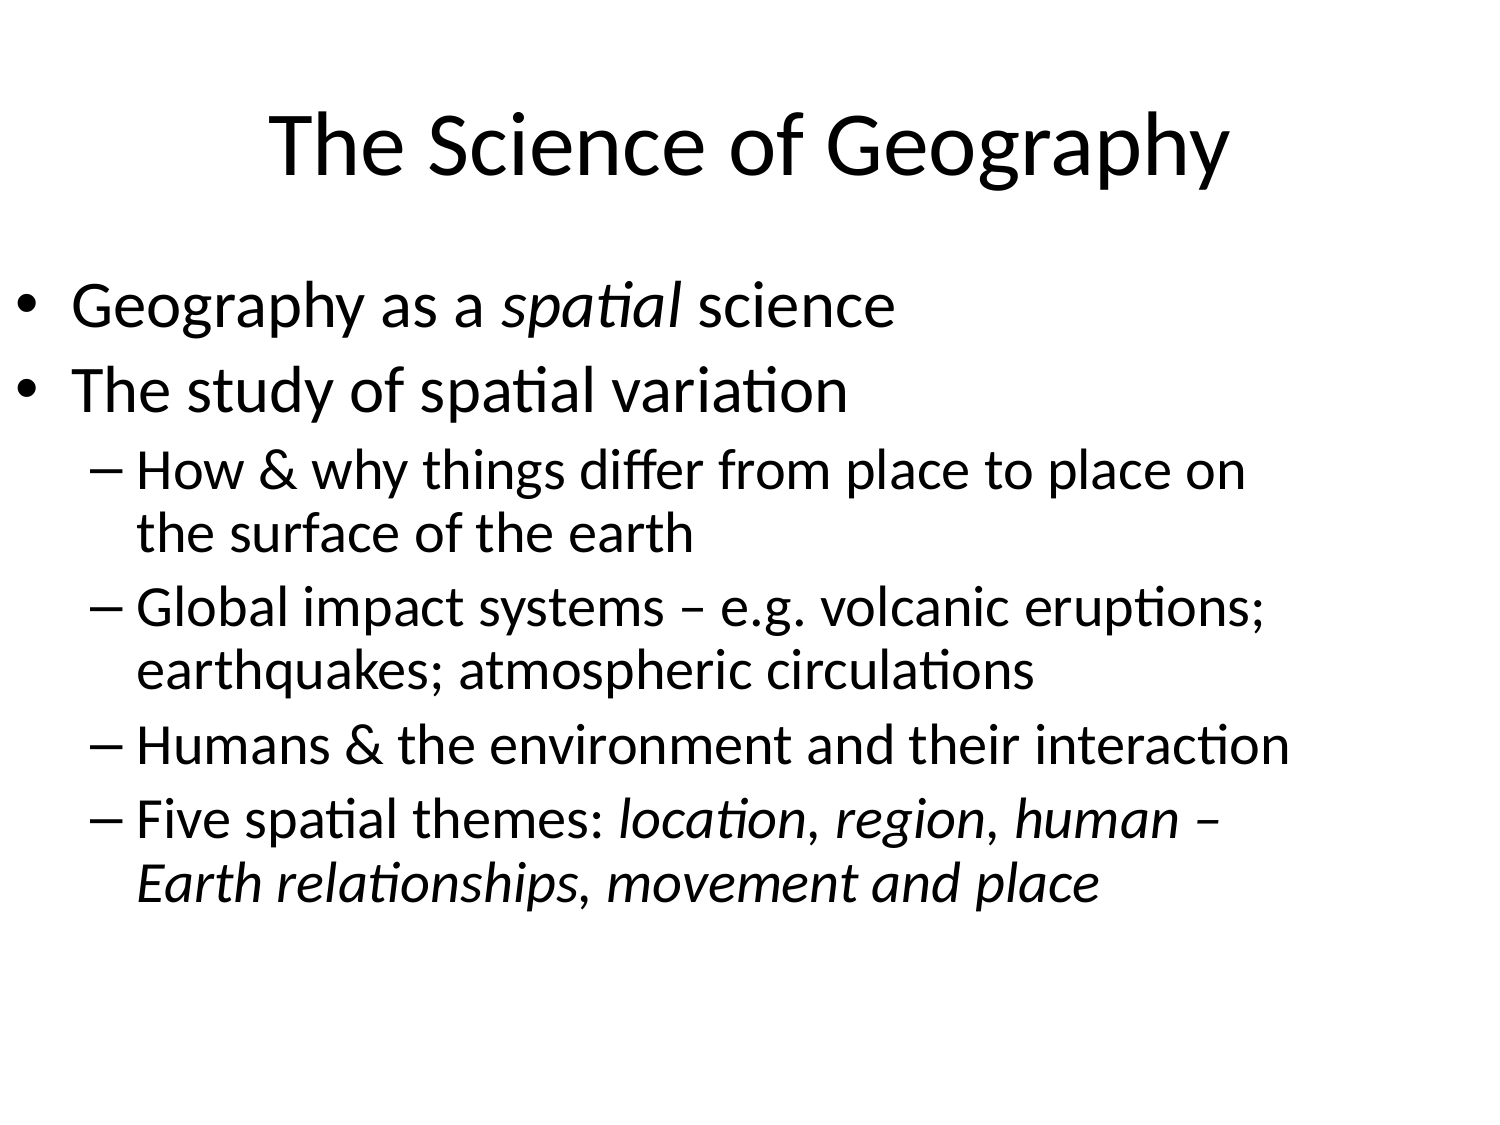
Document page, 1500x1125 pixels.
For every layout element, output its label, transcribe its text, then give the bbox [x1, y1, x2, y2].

list Geography as a spatial science The study of spatial variation How & why things differ from place to place on the surface of the earth Global impact systems – e.g. volcanic eruptions; earthquakes; atmospheric circulations Humans & the environment and their interaction Five spatial themes: location, region, human – Earth relationships, movement and place [0, 262, 1350, 1005]
title The Science of Geography [75, 45, 1425, 233]
